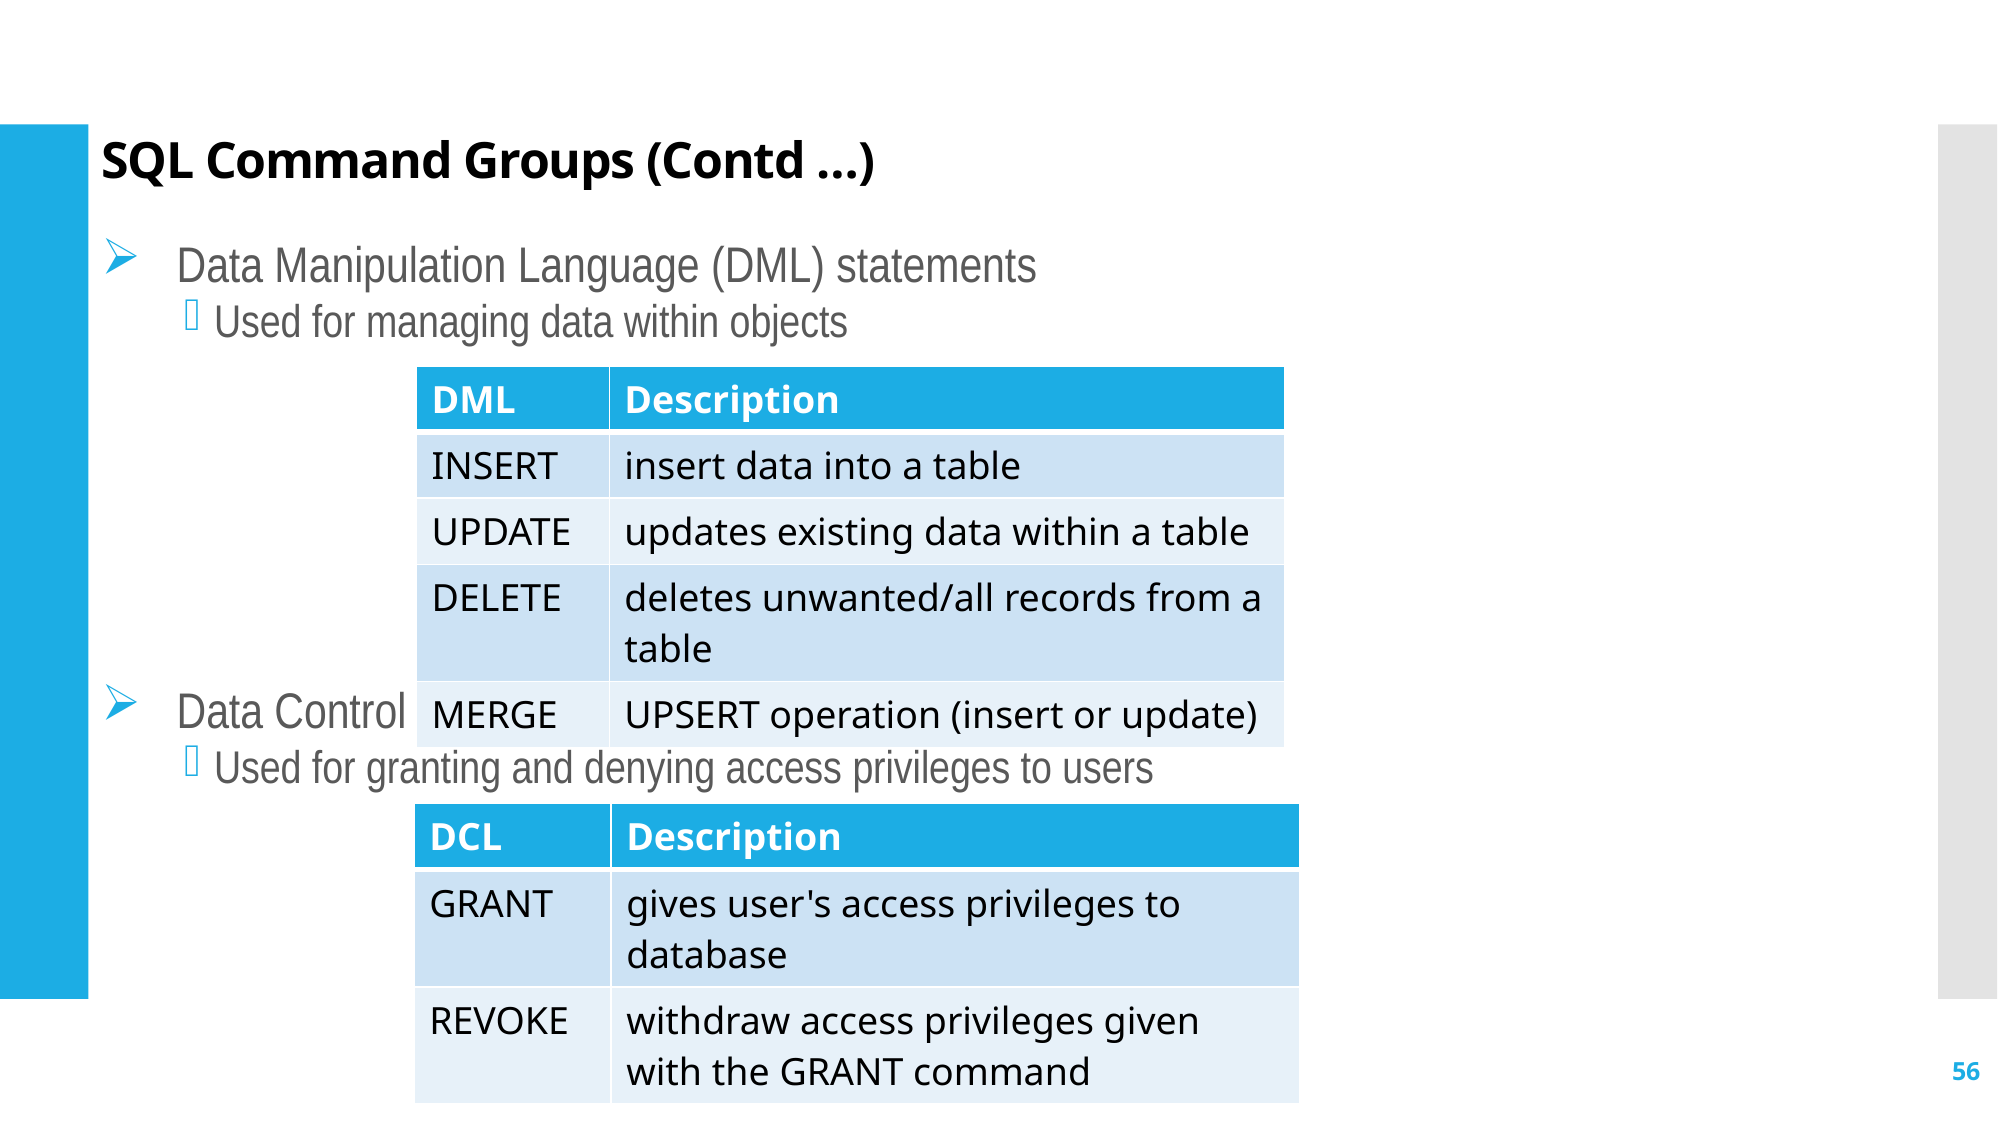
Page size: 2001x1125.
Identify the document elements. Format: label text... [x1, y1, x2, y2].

table_cell INSERT [417, 435, 609, 497]
title SQL Command Groups (Contd …) [86, 128, 1653, 189]
table_cell DELETE [417, 565, 609, 681]
table_header DML [417, 367, 609, 429]
table_cell updates existing data within a table [610, 499, 1284, 564]
list Data Manipulation Language (DML) statements Used for managing data within objects Data Control Language (DCL) statements Used for granting and denying access privileges to users [86, 231, 1830, 1036]
table_cell deletes unwanted/all records from a table [610, 565, 1284, 681]
table_cell UPSERT operation (insert or update) [610, 682, 1284, 747]
footer DBMS [473, 1046, 1443, 1107]
table_cell withdraw access privileges given with the GRANT command [612, 988, 1299, 1103]
table_cell gives user's access privileges to database [612, 872, 1299, 986]
table_cell MERGE [417, 682, 609, 747]
table_header Description [610, 367, 1284, 429]
table_cell GRANT [415, 872, 610, 986]
table_cell insert data into a table [610, 435, 1284, 497]
slide_number 56 [1744, 1042, 1996, 1103]
table_cell REVOKE [415, 988, 610, 1103]
table_header DCL [415, 804, 610, 867]
table_cell UPDATE [417, 499, 609, 564]
table_header Description [612, 804, 1299, 867]
